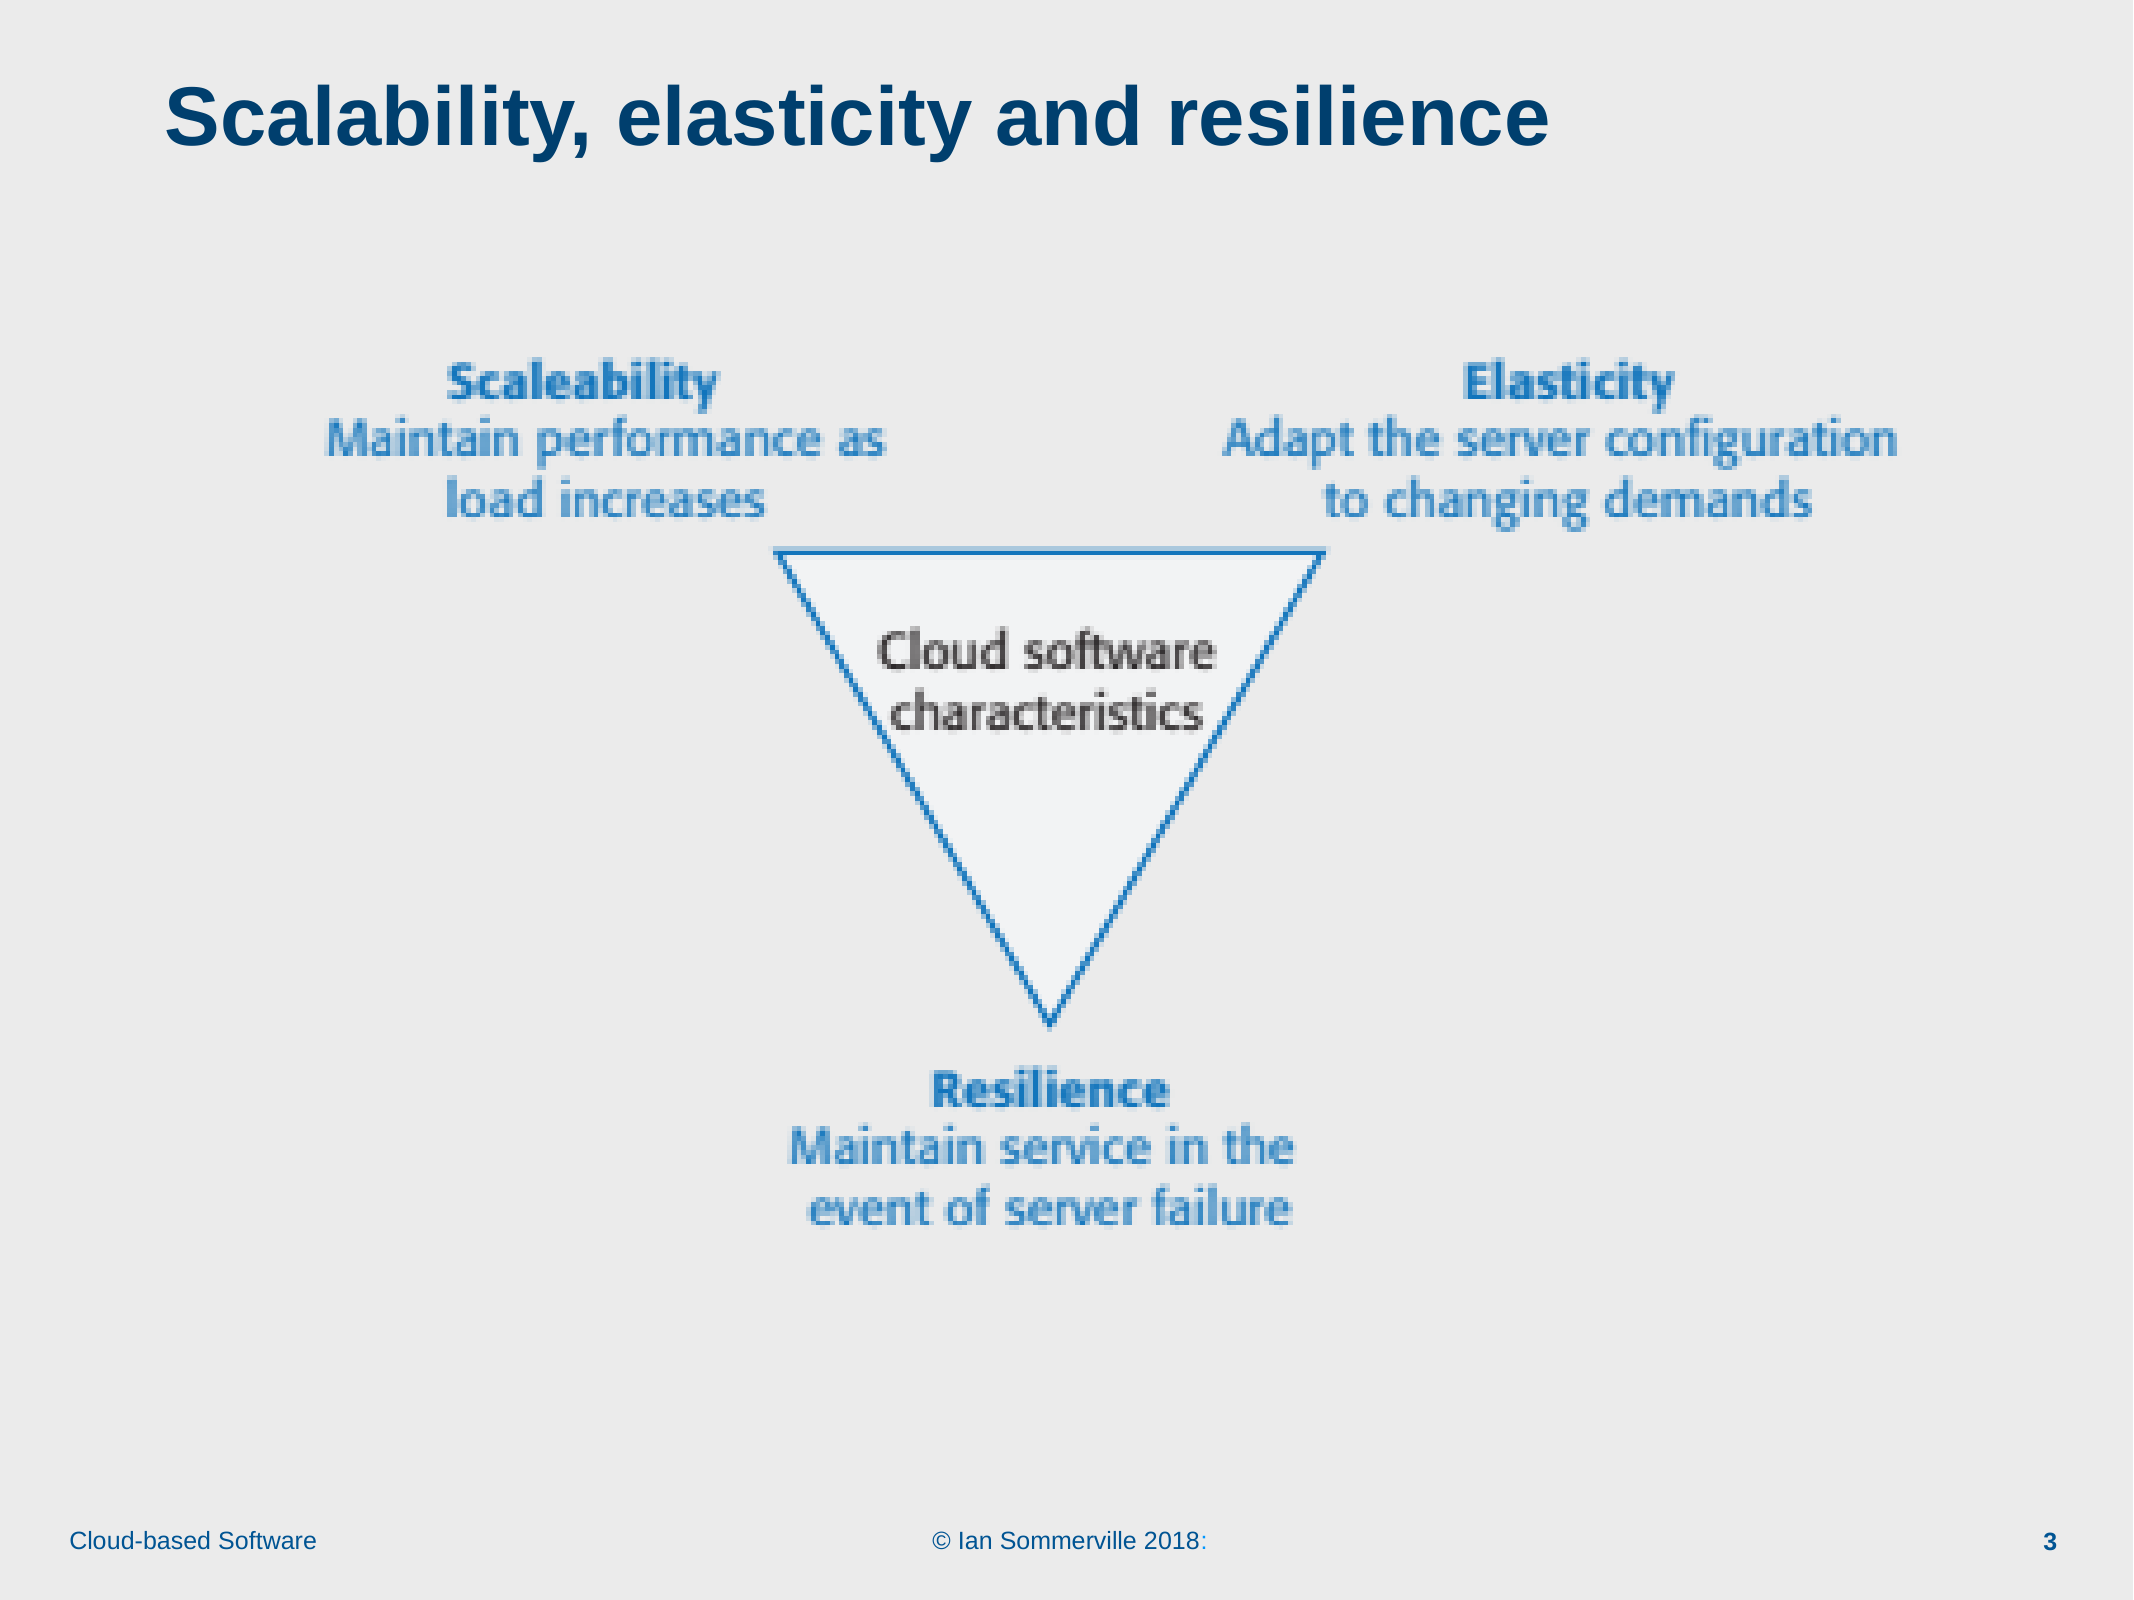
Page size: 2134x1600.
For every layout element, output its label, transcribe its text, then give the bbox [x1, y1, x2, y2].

slide_number 3 [2032, 1516, 2067, 1563]
title Scalability, elasticity and resilience [155, 55, 1978, 169]
picture [46, 279, 2134, 1397]
